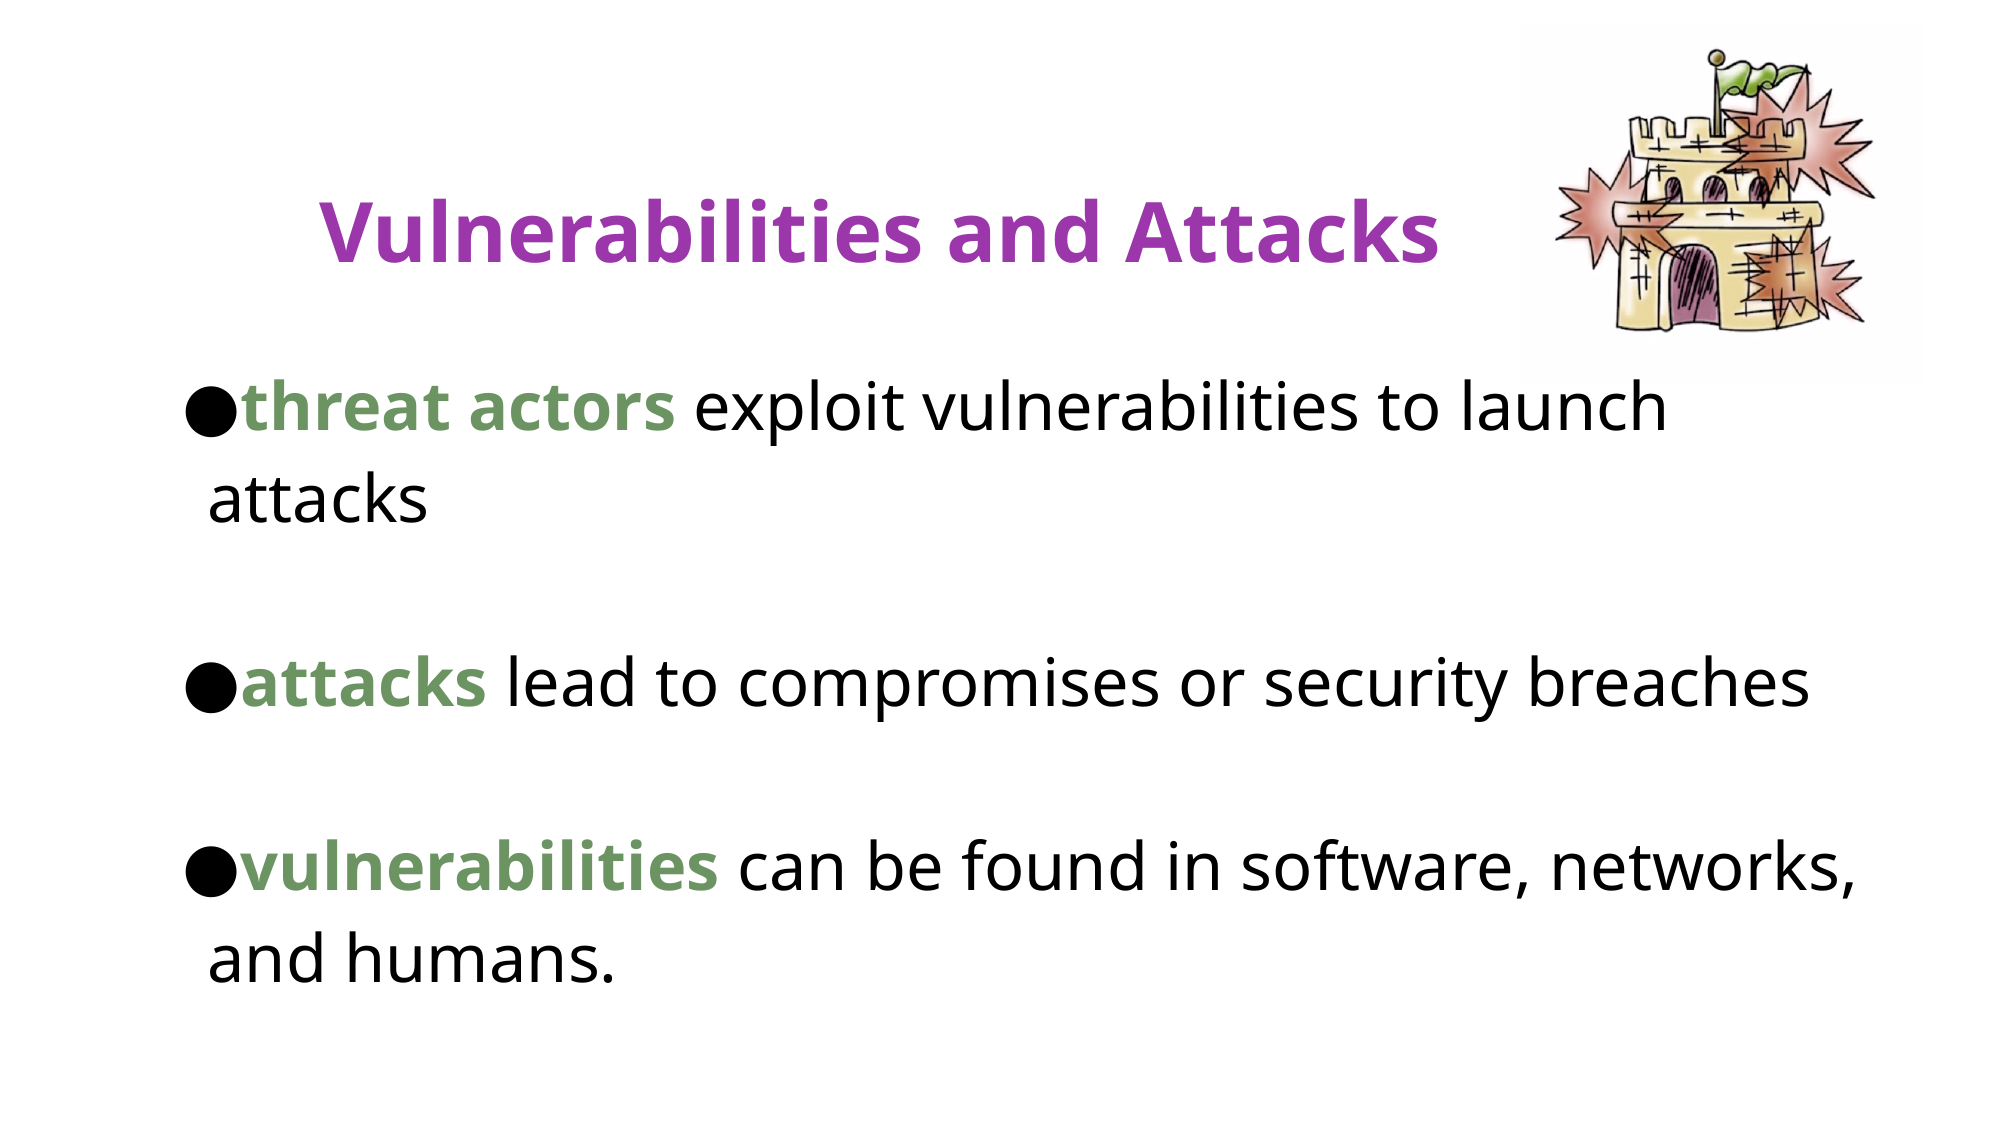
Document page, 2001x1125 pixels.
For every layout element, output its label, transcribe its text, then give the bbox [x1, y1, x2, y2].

list threat actors exploit vulnerabilities to launch attacks attacks lead to compromises or security breaches vulnerabilities can be found in software, networks, and humans. [138, 332, 1912, 883]
picture [1519, 23, 1924, 385]
title Vulnerabilities and Attacks [191, 115, 1514, 293]
